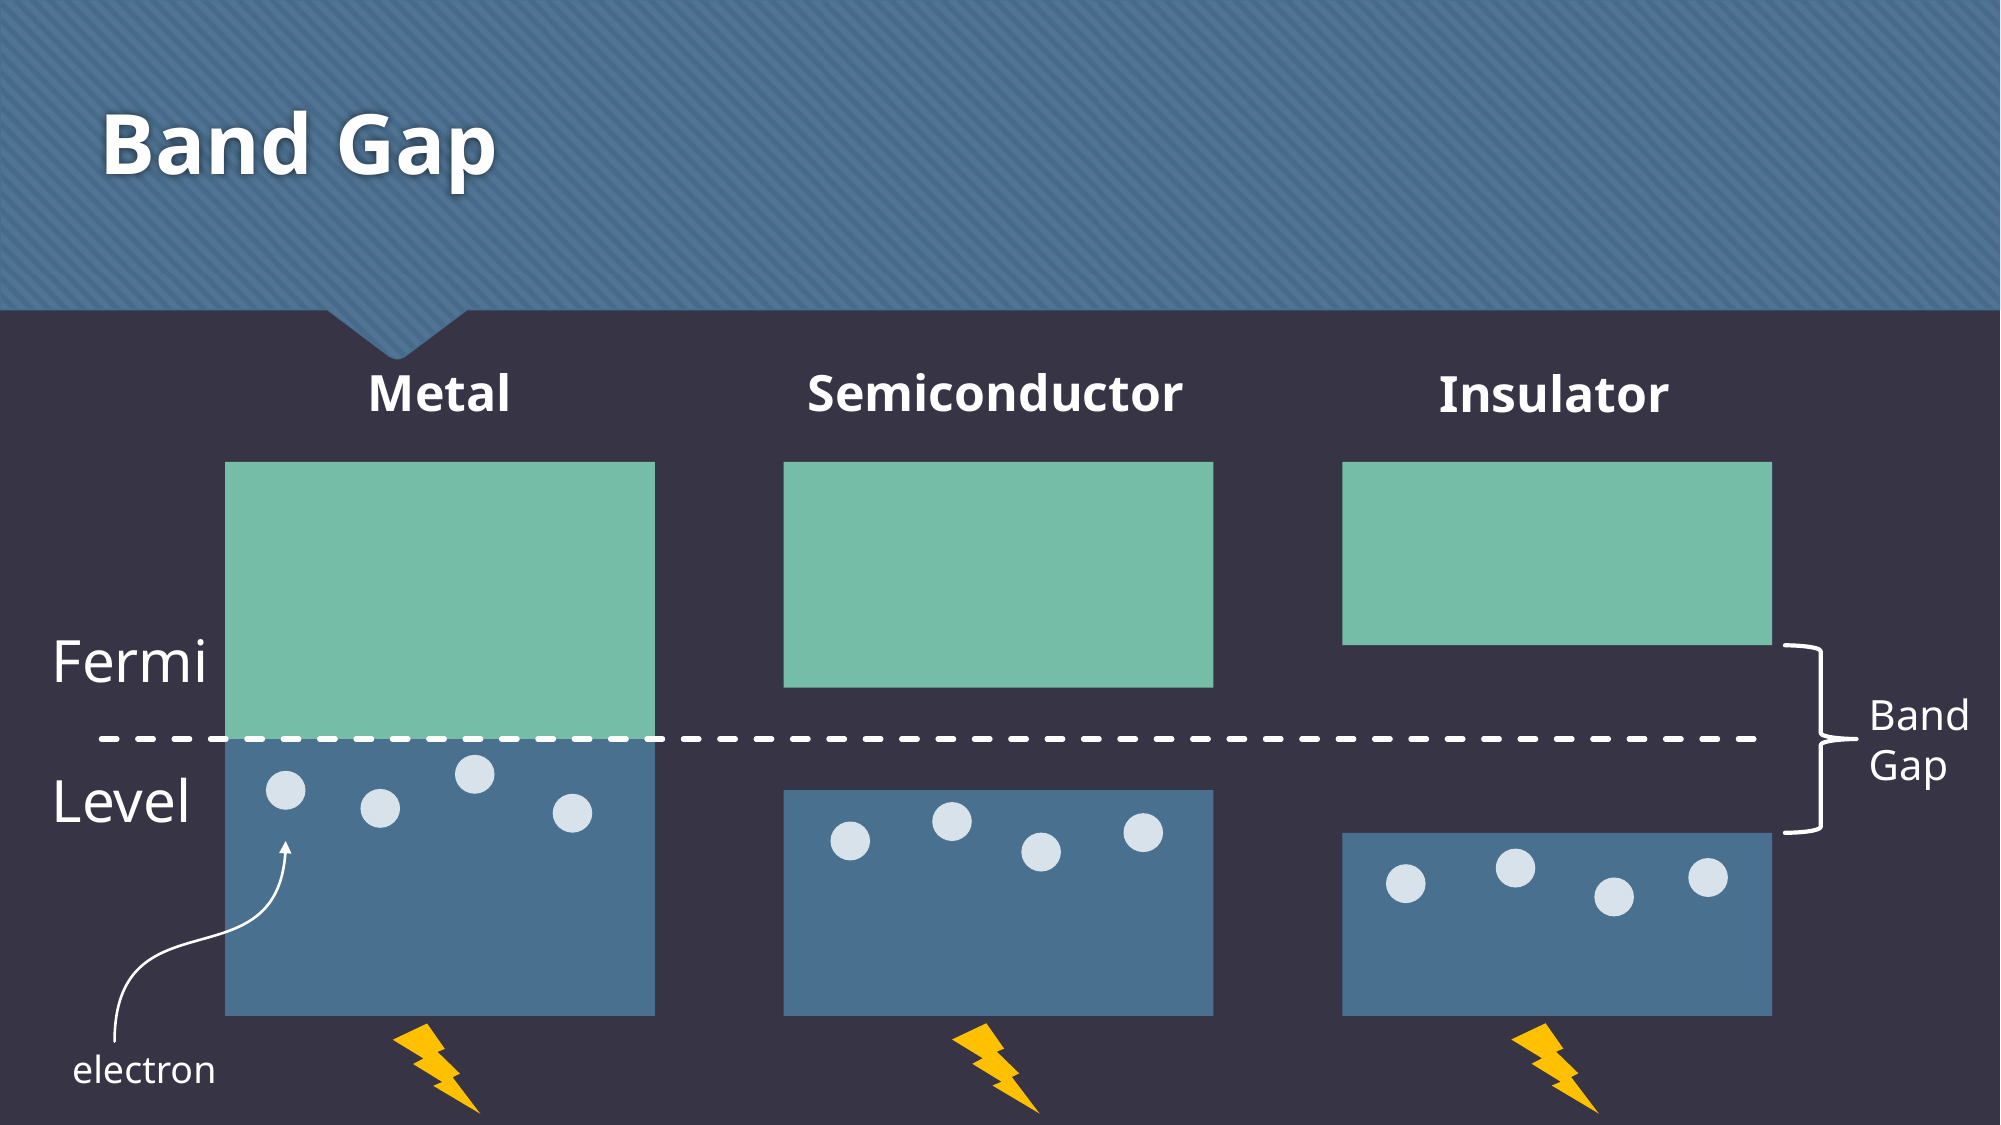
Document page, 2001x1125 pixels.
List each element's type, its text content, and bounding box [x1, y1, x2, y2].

text_box [829, 820, 872, 862]
text_box [1593, 876, 1636, 918]
text_box Insulator [1423, 355, 1687, 430]
text_box Fermi Level [37, 617, 232, 842]
text_box [783, 790, 1214, 1016]
text_box [453, 753, 496, 796]
text_box [391, 1022, 482, 1115]
text_box [950, 1022, 1041, 1115]
text_box [783, 461, 1214, 688]
text_box [264, 769, 307, 812]
text_box [1494, 847, 1537, 889]
text_box Metal [308, 354, 572, 430]
text_box [1122, 811, 1165, 854]
text_box [930, 800, 974, 843]
text_box [1509, 1022, 1600, 1115]
text_box [225, 461, 655, 738]
text_box [1687, 856, 1730, 899]
text_box [225, 740, 655, 1016]
text_box Semiconductor [774, 354, 1218, 429]
text_box [551, 792, 594, 834]
text_box [359, 787, 402, 830]
text_box electron [57, 1038, 252, 1098]
text_box [1020, 831, 1063, 873]
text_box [99, 855, 301, 1028]
title Band Gap [84, 39, 1820, 199]
text_box [1342, 461, 1773, 646]
text_box [1384, 862, 1427, 905]
text_box [1782, 643, 1854, 835]
text_box Band Gap [1854, 681, 2000, 797]
text_box [1342, 832, 1773, 1016]
